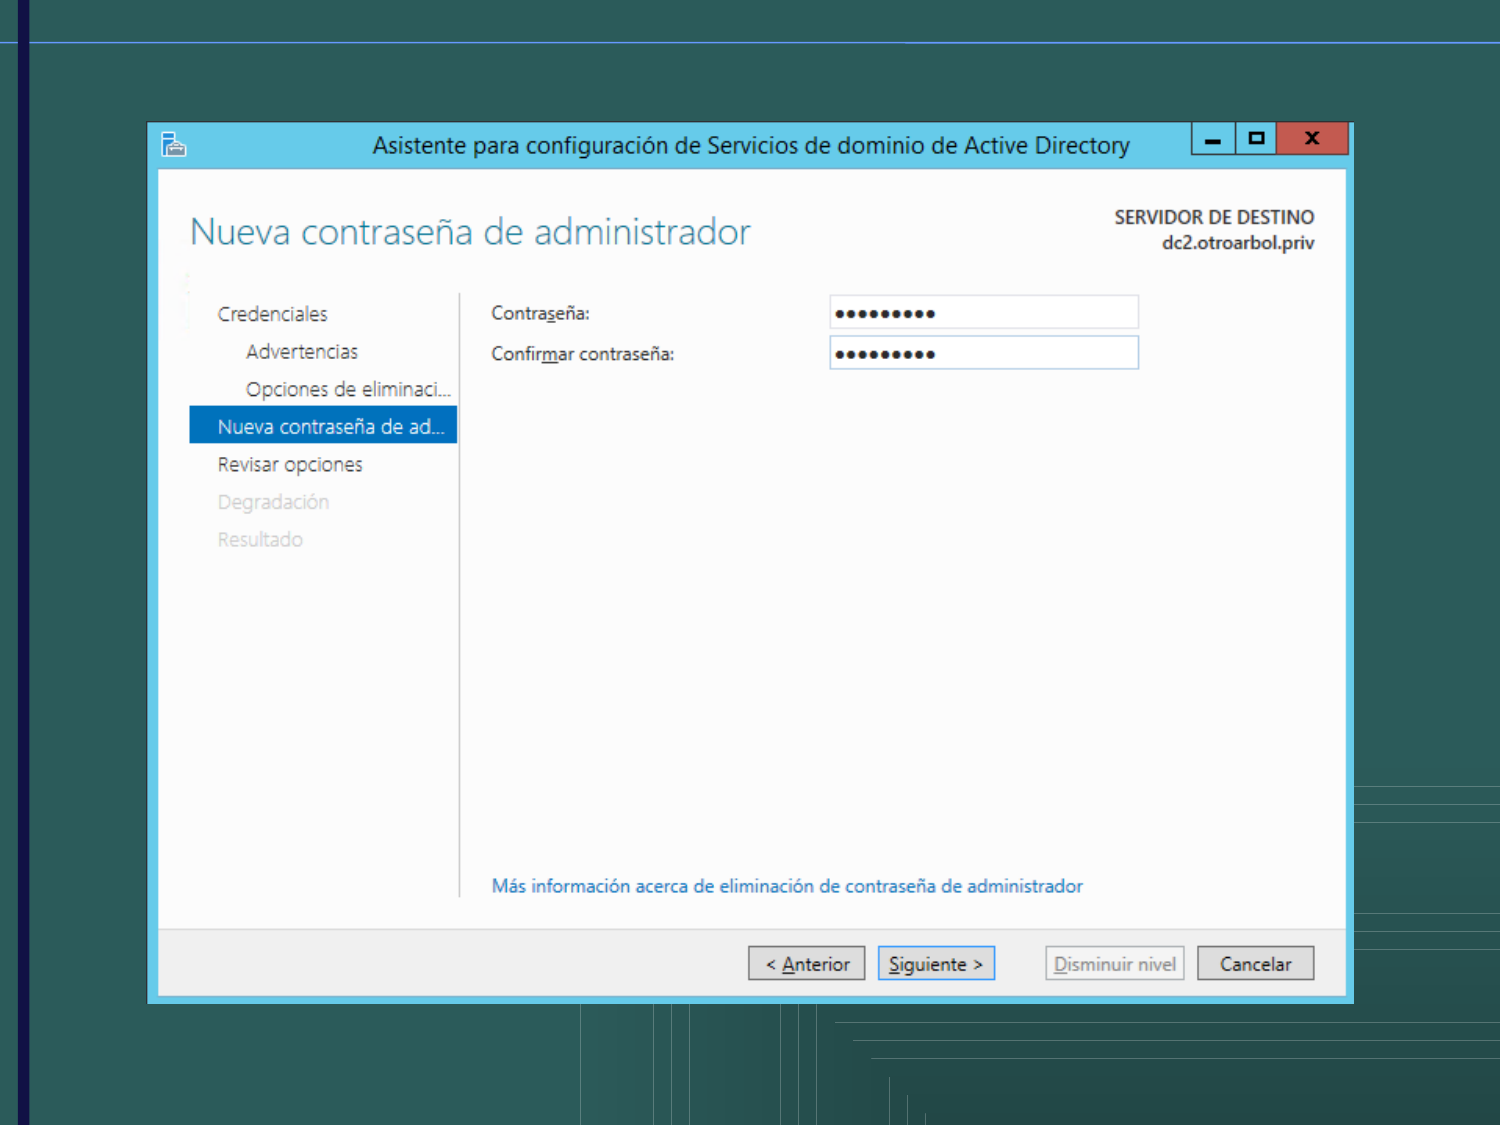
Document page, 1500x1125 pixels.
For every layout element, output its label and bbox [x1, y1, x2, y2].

picture [146, 121, 1354, 1004]
